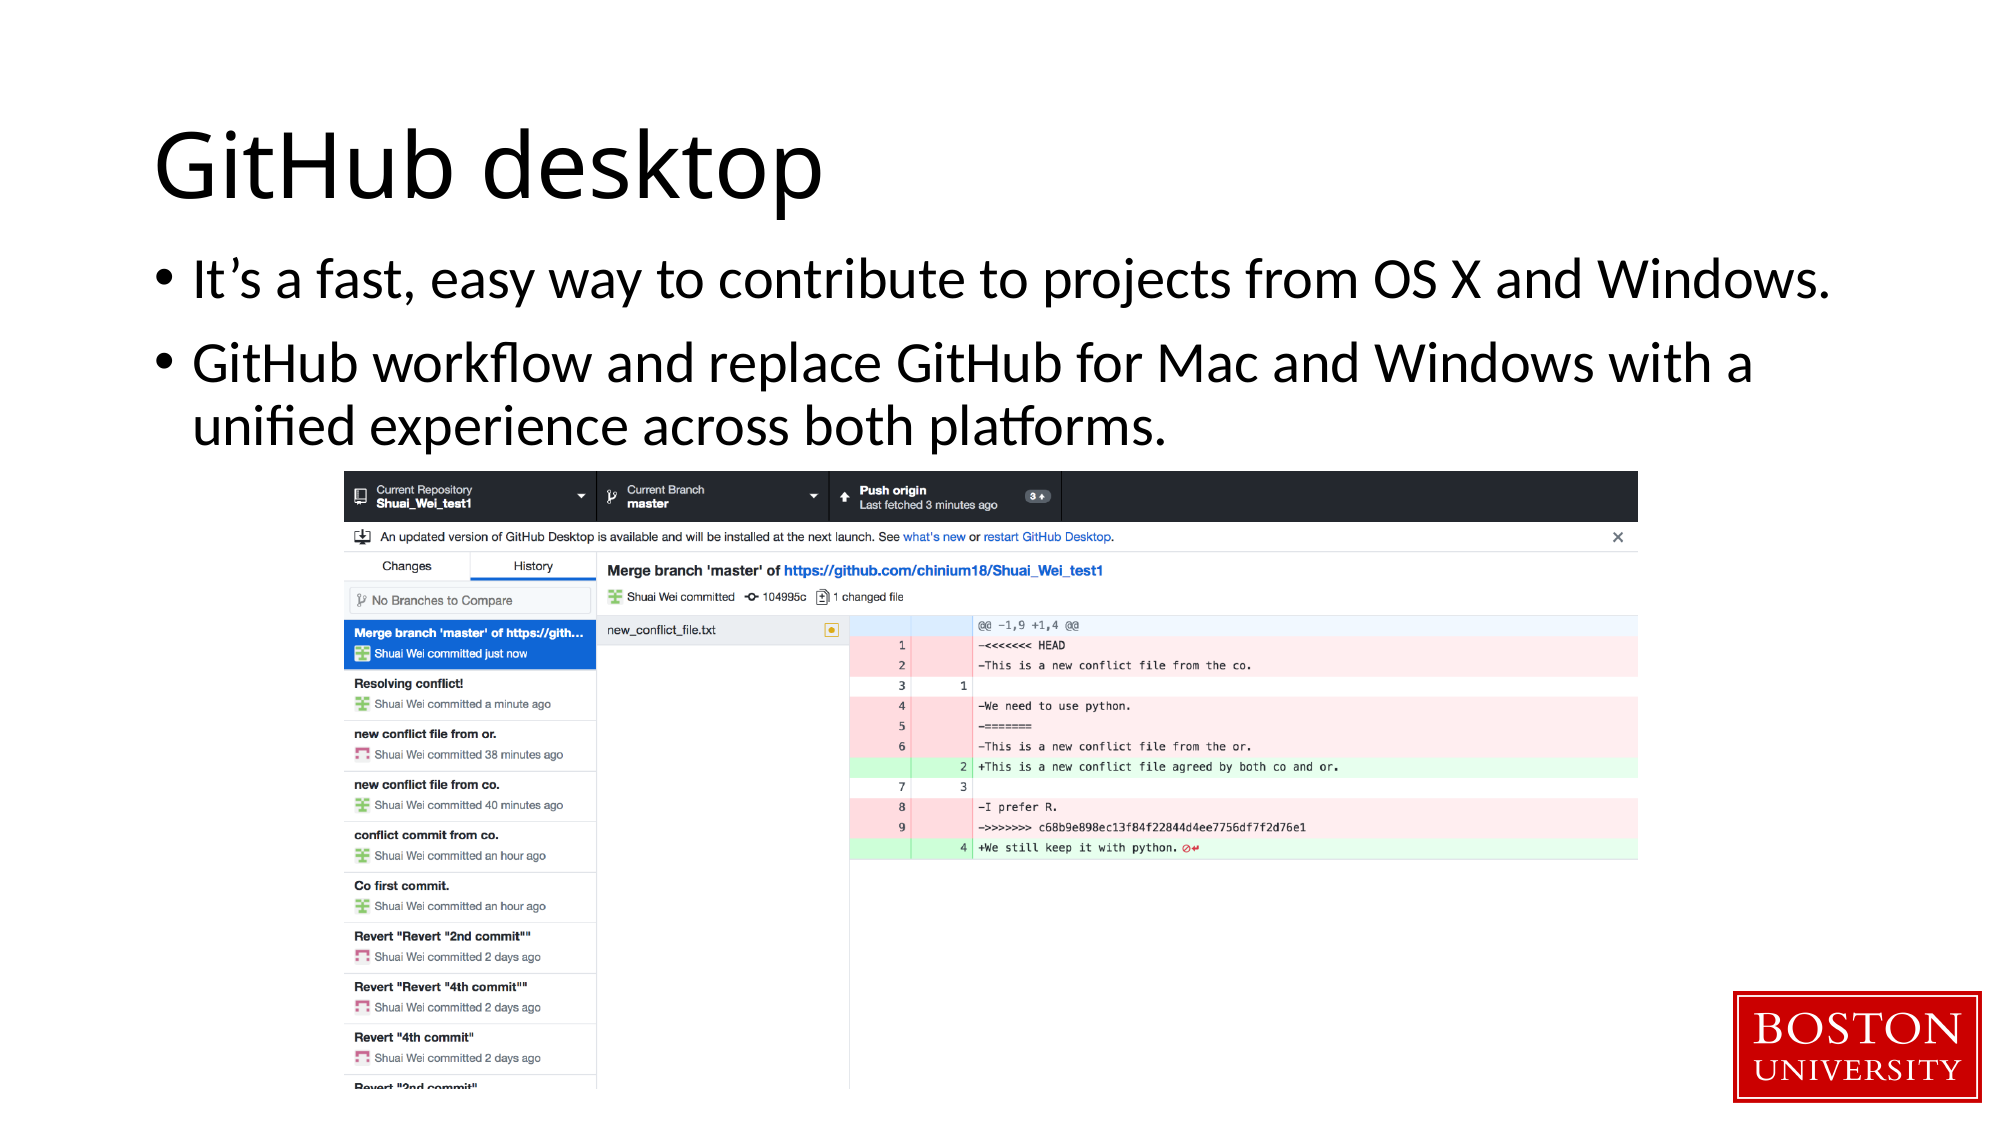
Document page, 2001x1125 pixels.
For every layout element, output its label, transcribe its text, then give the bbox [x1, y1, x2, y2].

list It’s a fast, easy way to contribute to projects from OS X and Windows. GitHub workflow and replace GitHub for Mac and Windows with a unified experience across both platforms. [139, 240, 1865, 955]
title GitHub desktop [137, 59, 1863, 278]
picture [1733, 991, 1982, 1103]
picture [341, 471, 1639, 1089]
